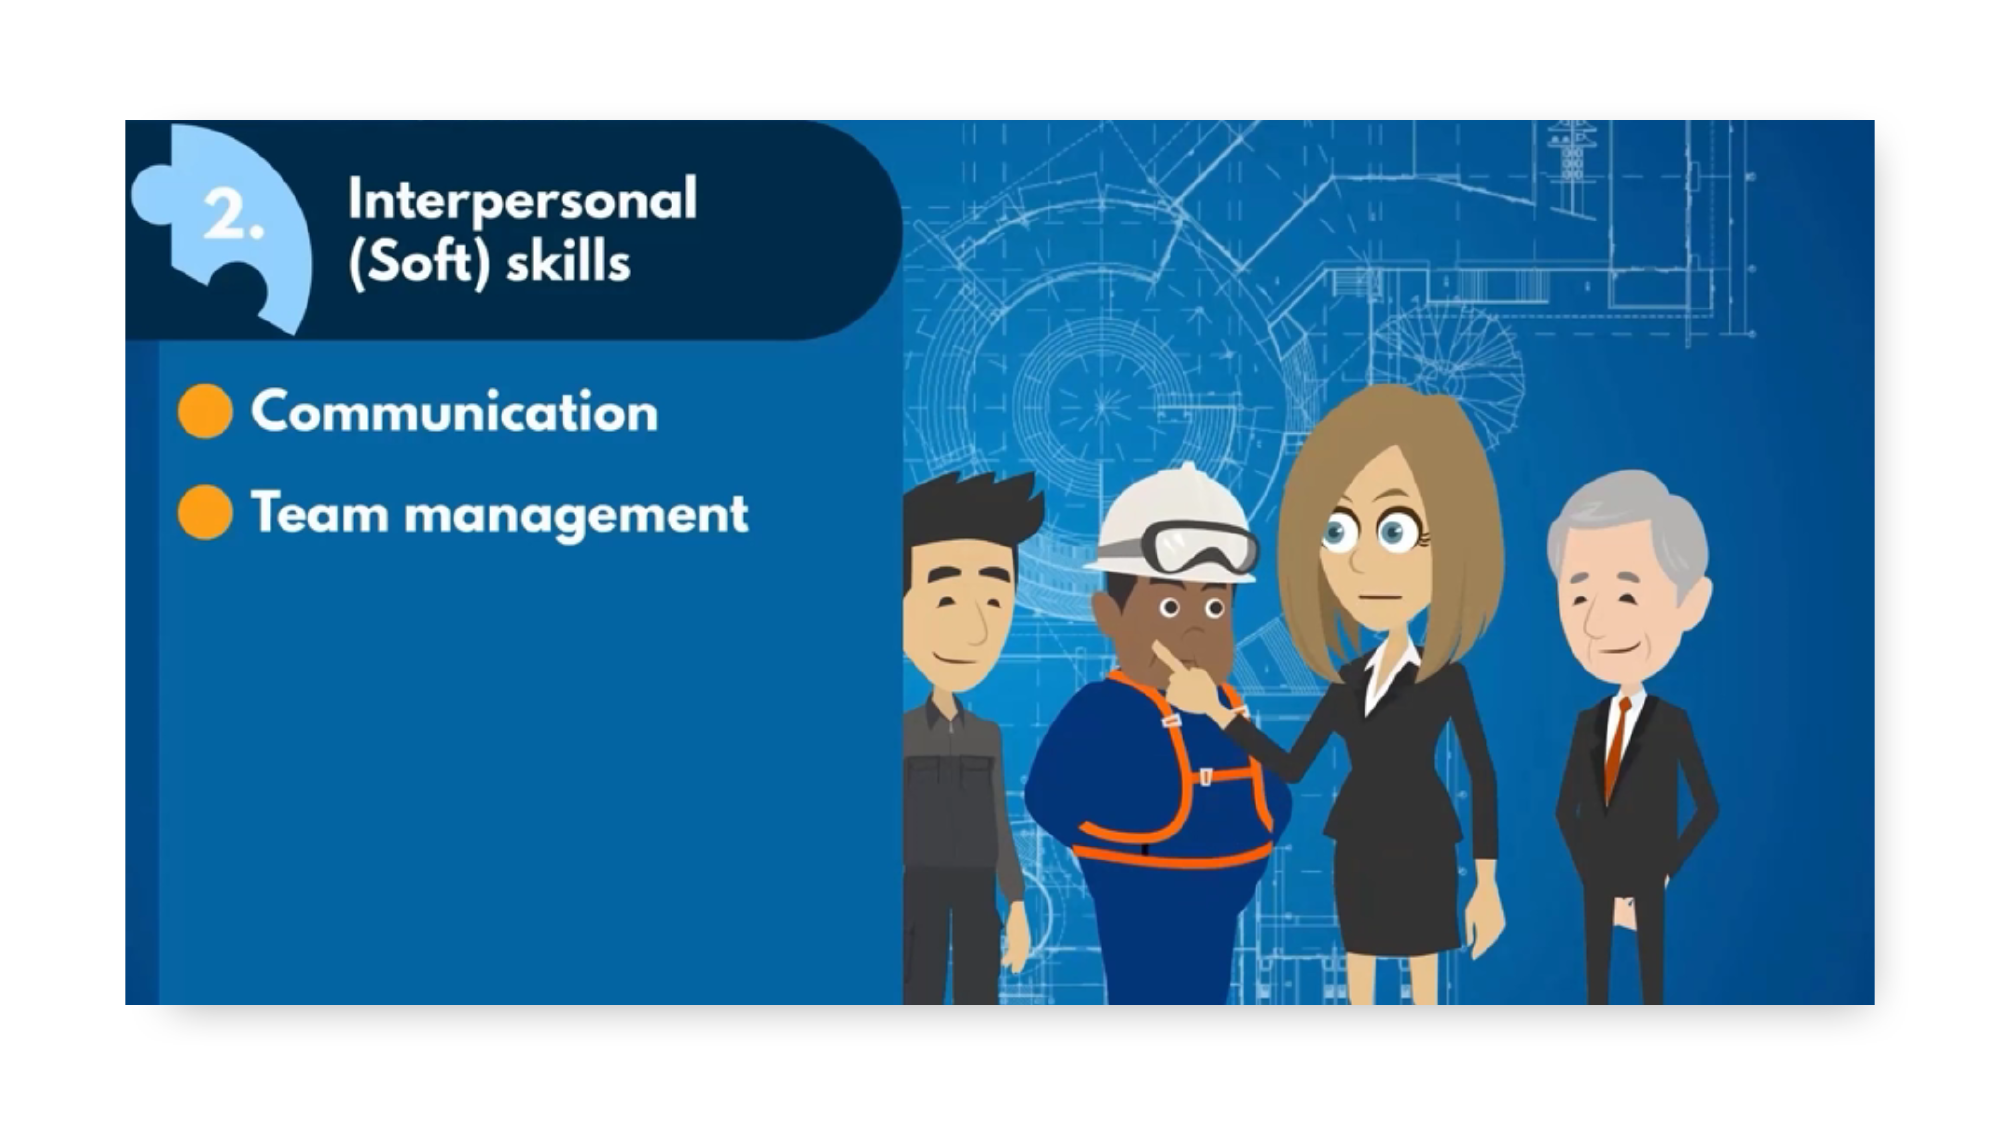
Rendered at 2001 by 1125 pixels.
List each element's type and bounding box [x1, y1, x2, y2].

list [125, 120, 1875, 1005]
